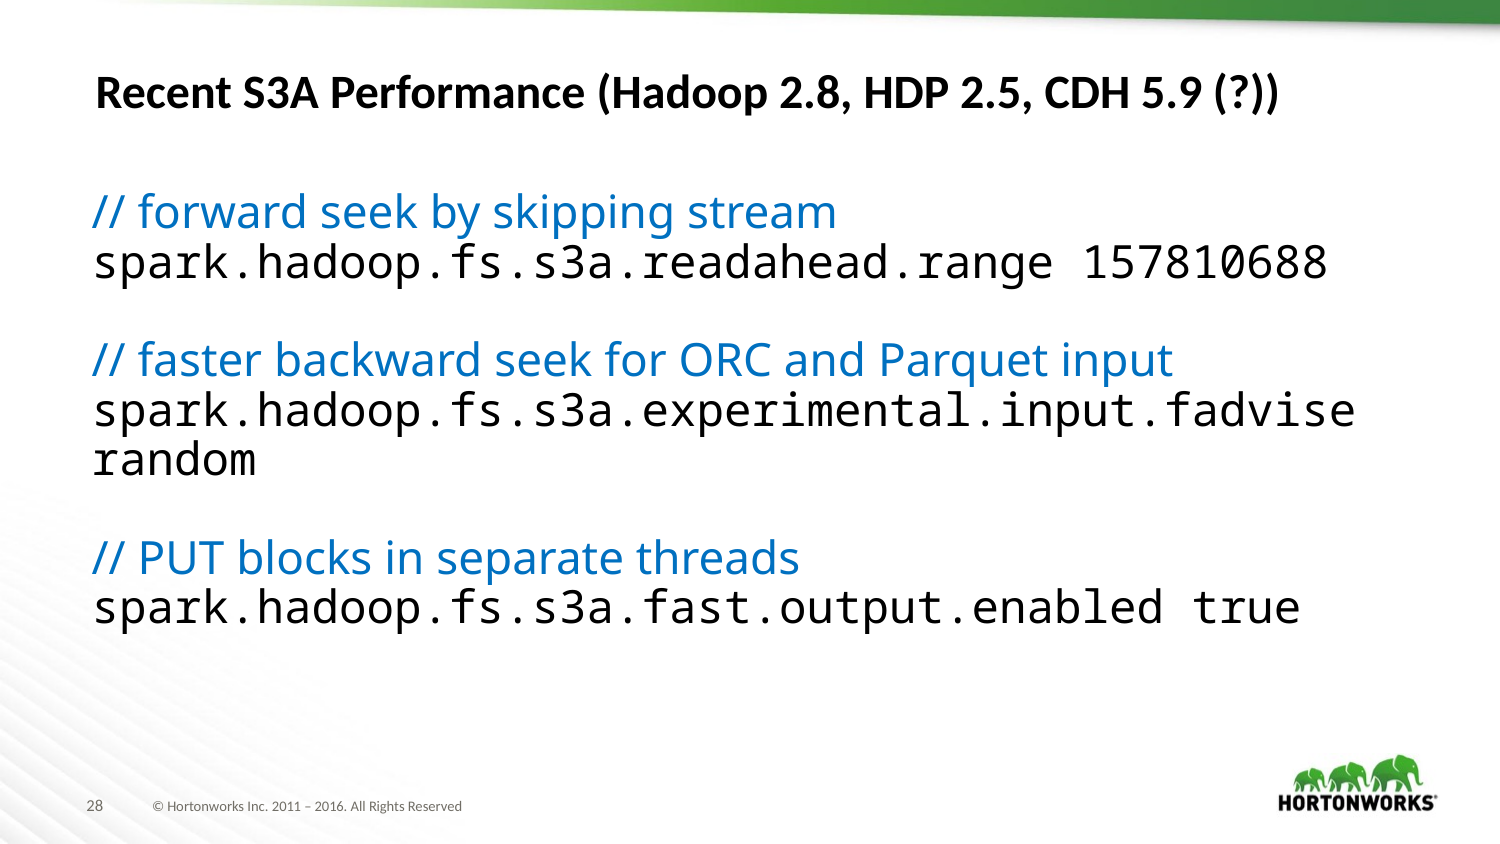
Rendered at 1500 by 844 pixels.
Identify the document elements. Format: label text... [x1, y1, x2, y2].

list // forward seek by skipping stream spark.hadoop.fs.s3a.readahead.range 157810688 // faster backward seek for ORC and Parquet input spark.hadoop.fs.s3a.experimental.input.fadvise random // PUT blocks in separate threads spark.hadoop.fs.s3a.fast.output.enabled true [44, 179, 1500, 741]
title Recent S3A Performance (Hadoop 2.8, HDP 2.5, CDH 5.9 (?)) [86, 69, 1437, 119]
picture [0, 0, 1500, 844]
